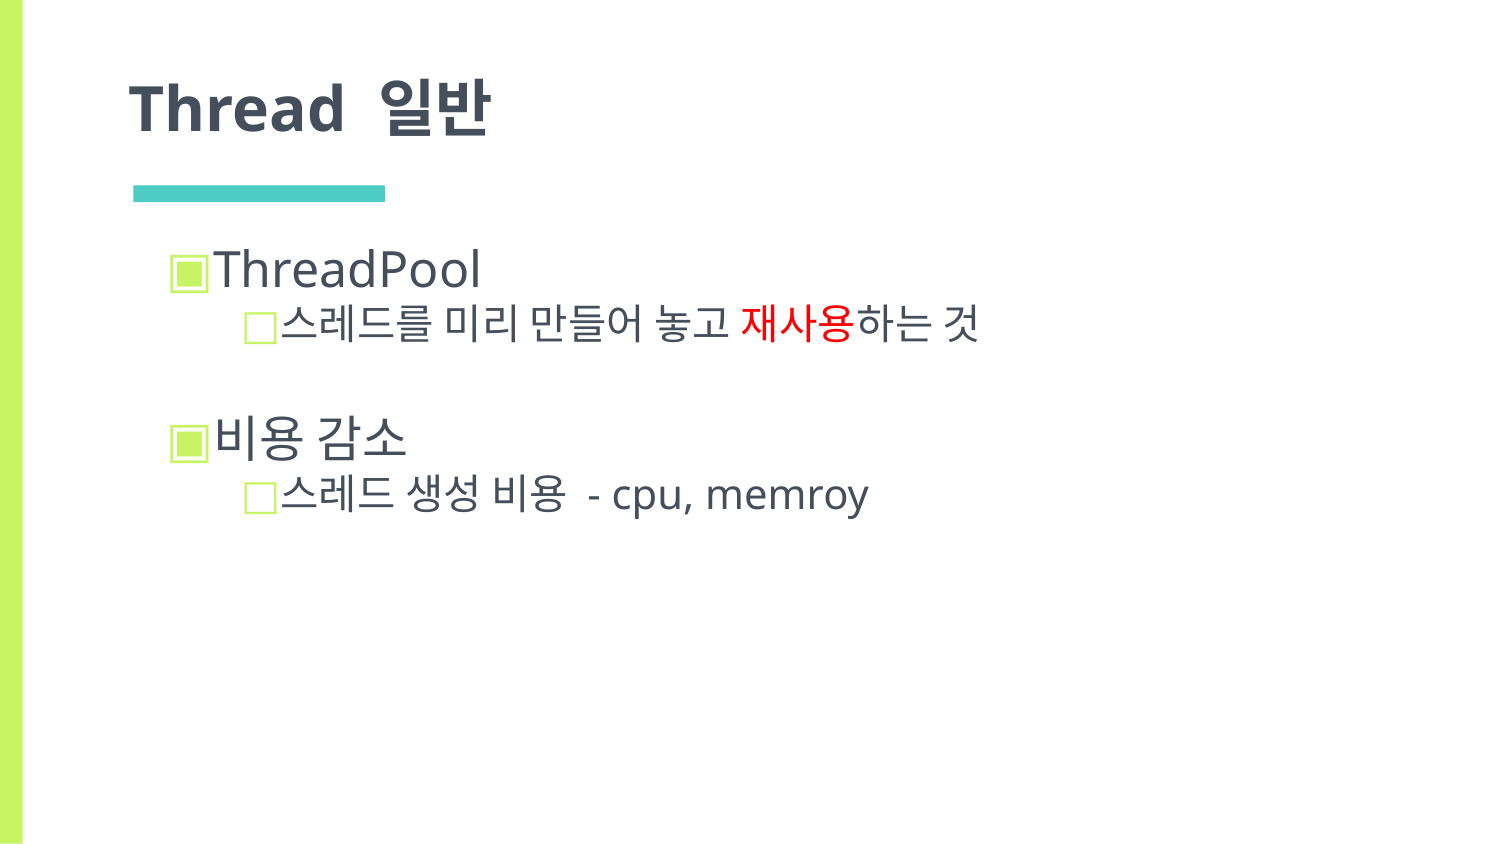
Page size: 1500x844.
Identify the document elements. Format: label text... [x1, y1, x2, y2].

title Thread 일반 [113, 0, 1387, 159]
list ThreadPool 스레드를 미리 만들어 놓고 재사용하는 것 비용 감소 스레드 생성 비용 - cpu, memroy [113, 222, 1387, 766]
